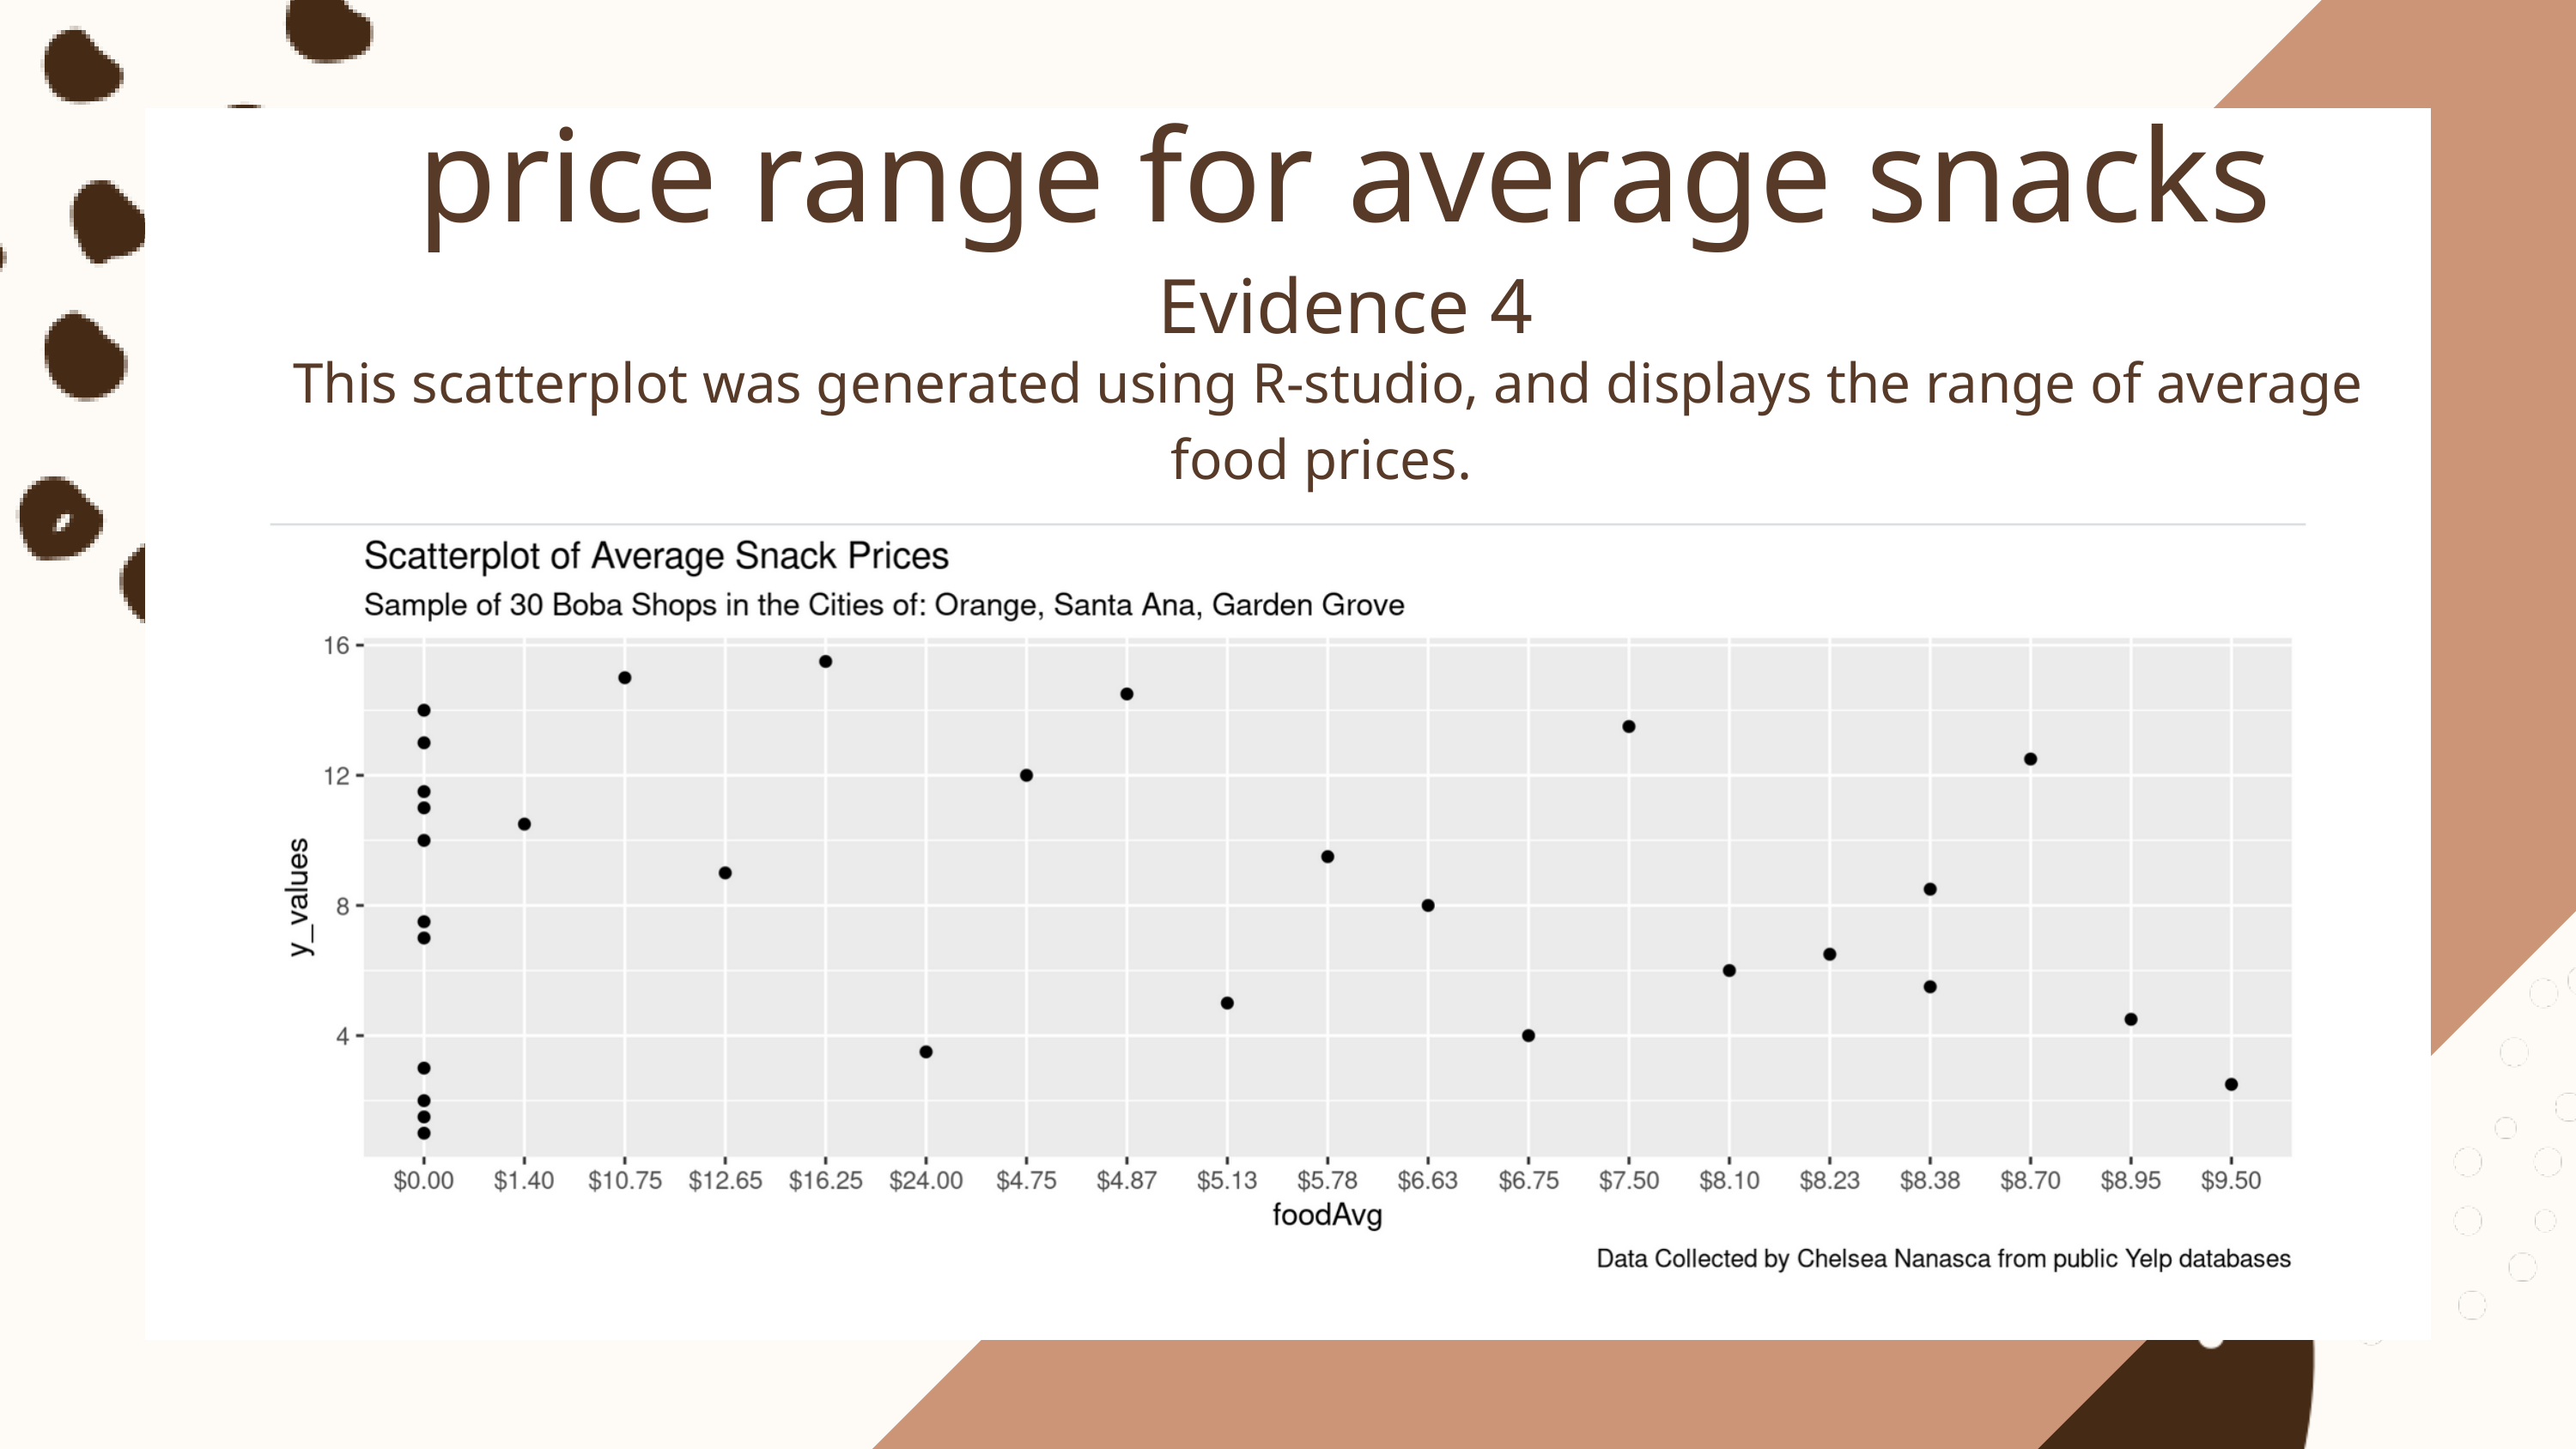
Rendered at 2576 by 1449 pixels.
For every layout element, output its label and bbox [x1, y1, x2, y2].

text_box [2215, 0, 2576, 1052]
text_box [0, 0, 666, 628]
text_box [2039, 912, 2576, 1449]
text_box [872, 1350, 2137, 1449]
text_box [144, 107, 2432, 1341]
